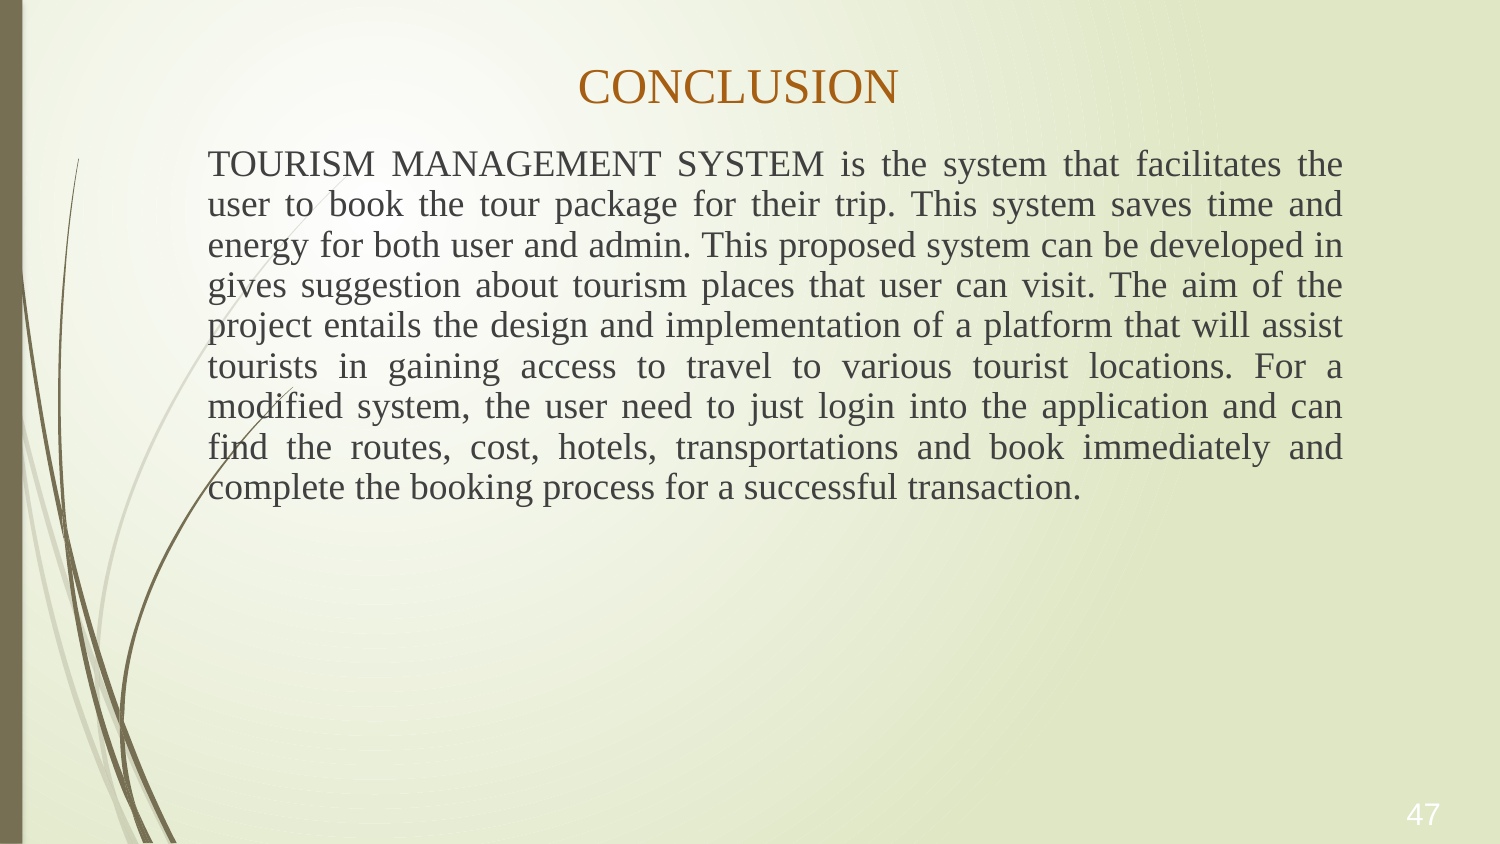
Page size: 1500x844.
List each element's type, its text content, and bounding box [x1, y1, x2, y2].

slide_number 47 [1378, 779, 1469, 844]
title CONCLUSION [117, 53, 1360, 128]
list TOURISM MANAGEMENT SYSTEM is the system that facilitates the user to book the tour package for their trip. This system saves time and energy for both user and admin. This proposed system can be developed in gives suggestion about tourism places that user can visit. The aim of the project entails the design and implementation of a platform that will assist tourists in gaining access to travel to various tourist locations. For a modified system, the user need to just login into the application and can find the routes, cost, hotels, transportations and book immediately and complete the booking process for a successful transaction. [117, 128, 1360, 764]
